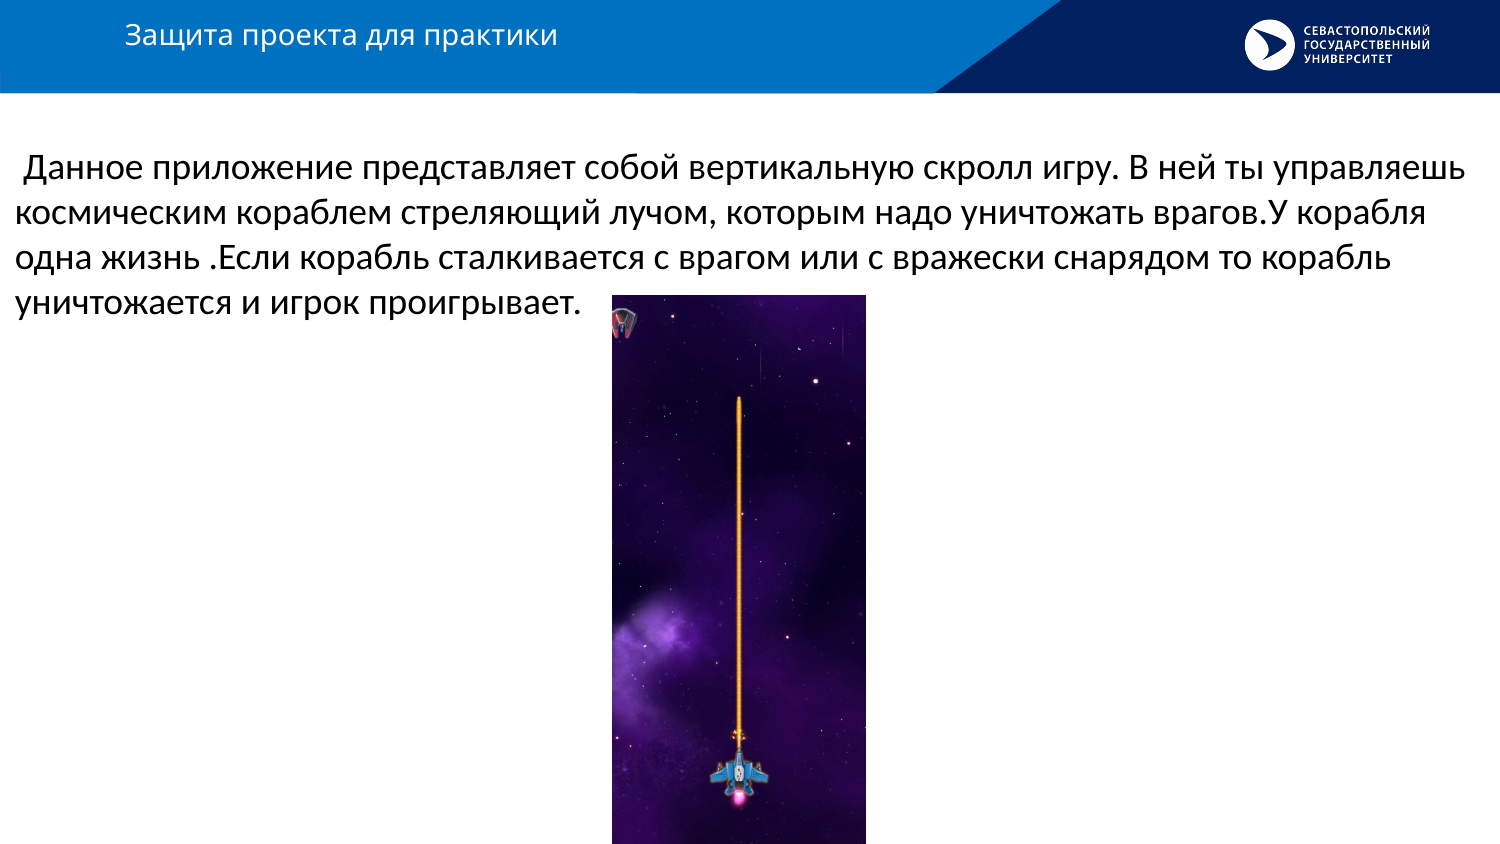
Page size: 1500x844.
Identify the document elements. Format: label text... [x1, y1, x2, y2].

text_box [0, 0, 1500, 94]
picture [612, 295, 866, 844]
text_box Данное приложение представляет собой вертикальную скролл игру. В ней ты управляешь космическим кораблем стреляющий лучом, которым надо уничтожать врагов.У корабля одна жизнь .Если корабль сталкивается с врагом или с вражески снарядом то корабль уничтожается и игрок проигрывает. [0, 134, 1488, 329]
